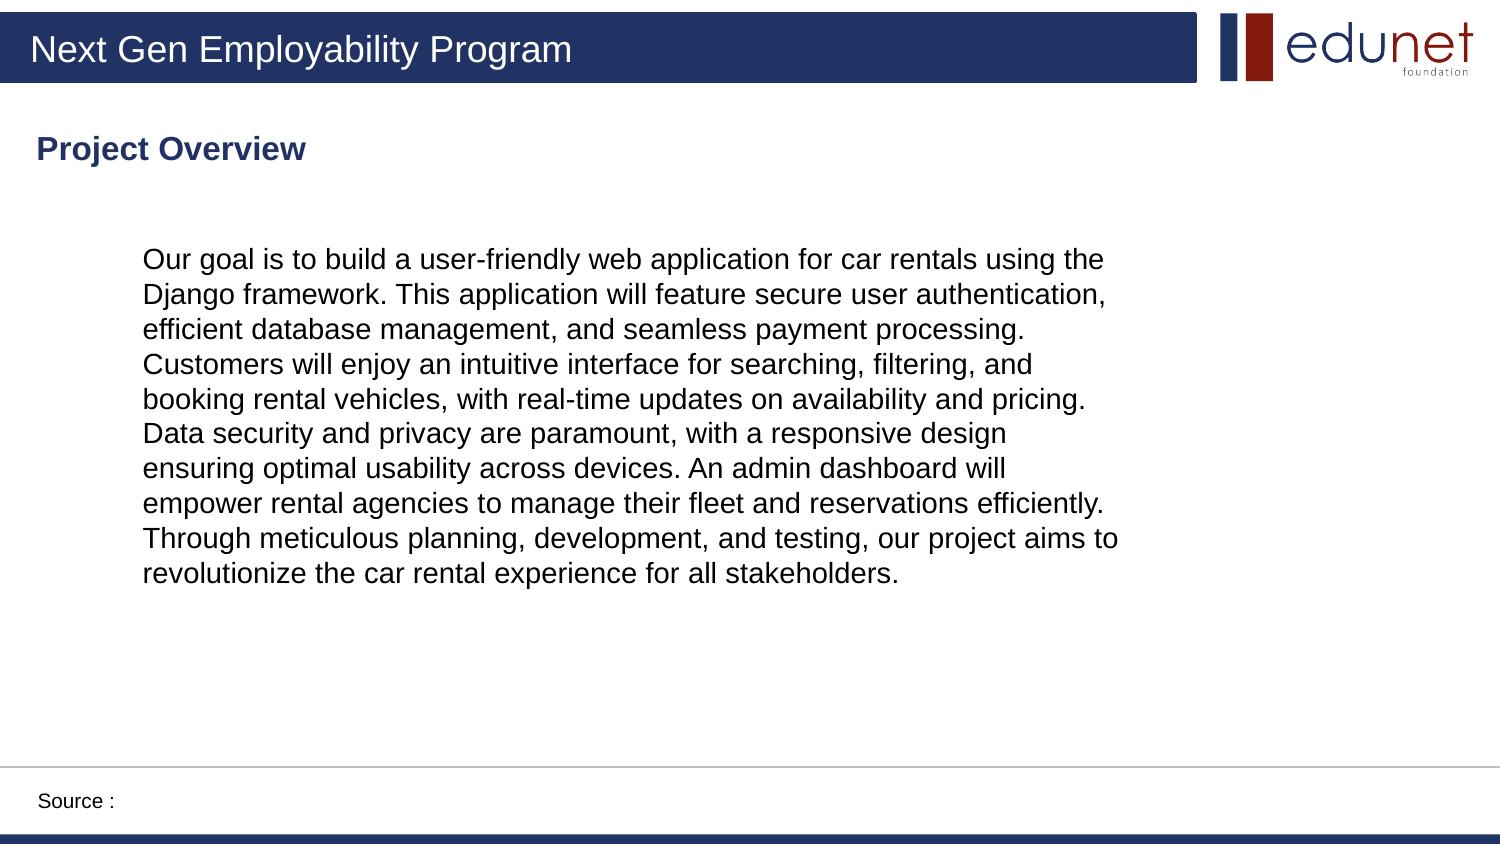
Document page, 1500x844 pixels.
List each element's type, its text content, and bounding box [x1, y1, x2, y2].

text_box Source : [22, 776, 139, 826]
picture [1279, 14, 1482, 83]
text_box Our goal is to build a user-friendly web application for car rentals using the Django framework. This application will feature secure user authentication, efficient database management, and seamless payment processing. Customers will enjoy an intuitive interface for searching, filtering, and booking rental vehicles, with real-time updates on availability and pricing. Data security and privacy are paramount, with a responsive design ensuring optimal usability across devices. An admin dashboard will empower rental agencies to manage their fleet and reservations efficiently. Through meticulous planning, development, and testing, our project aims to revolutionize the car rental experience for all stakeholders. [128, 232, 1136, 597]
title Project Overview [21, 111, 504, 165]
